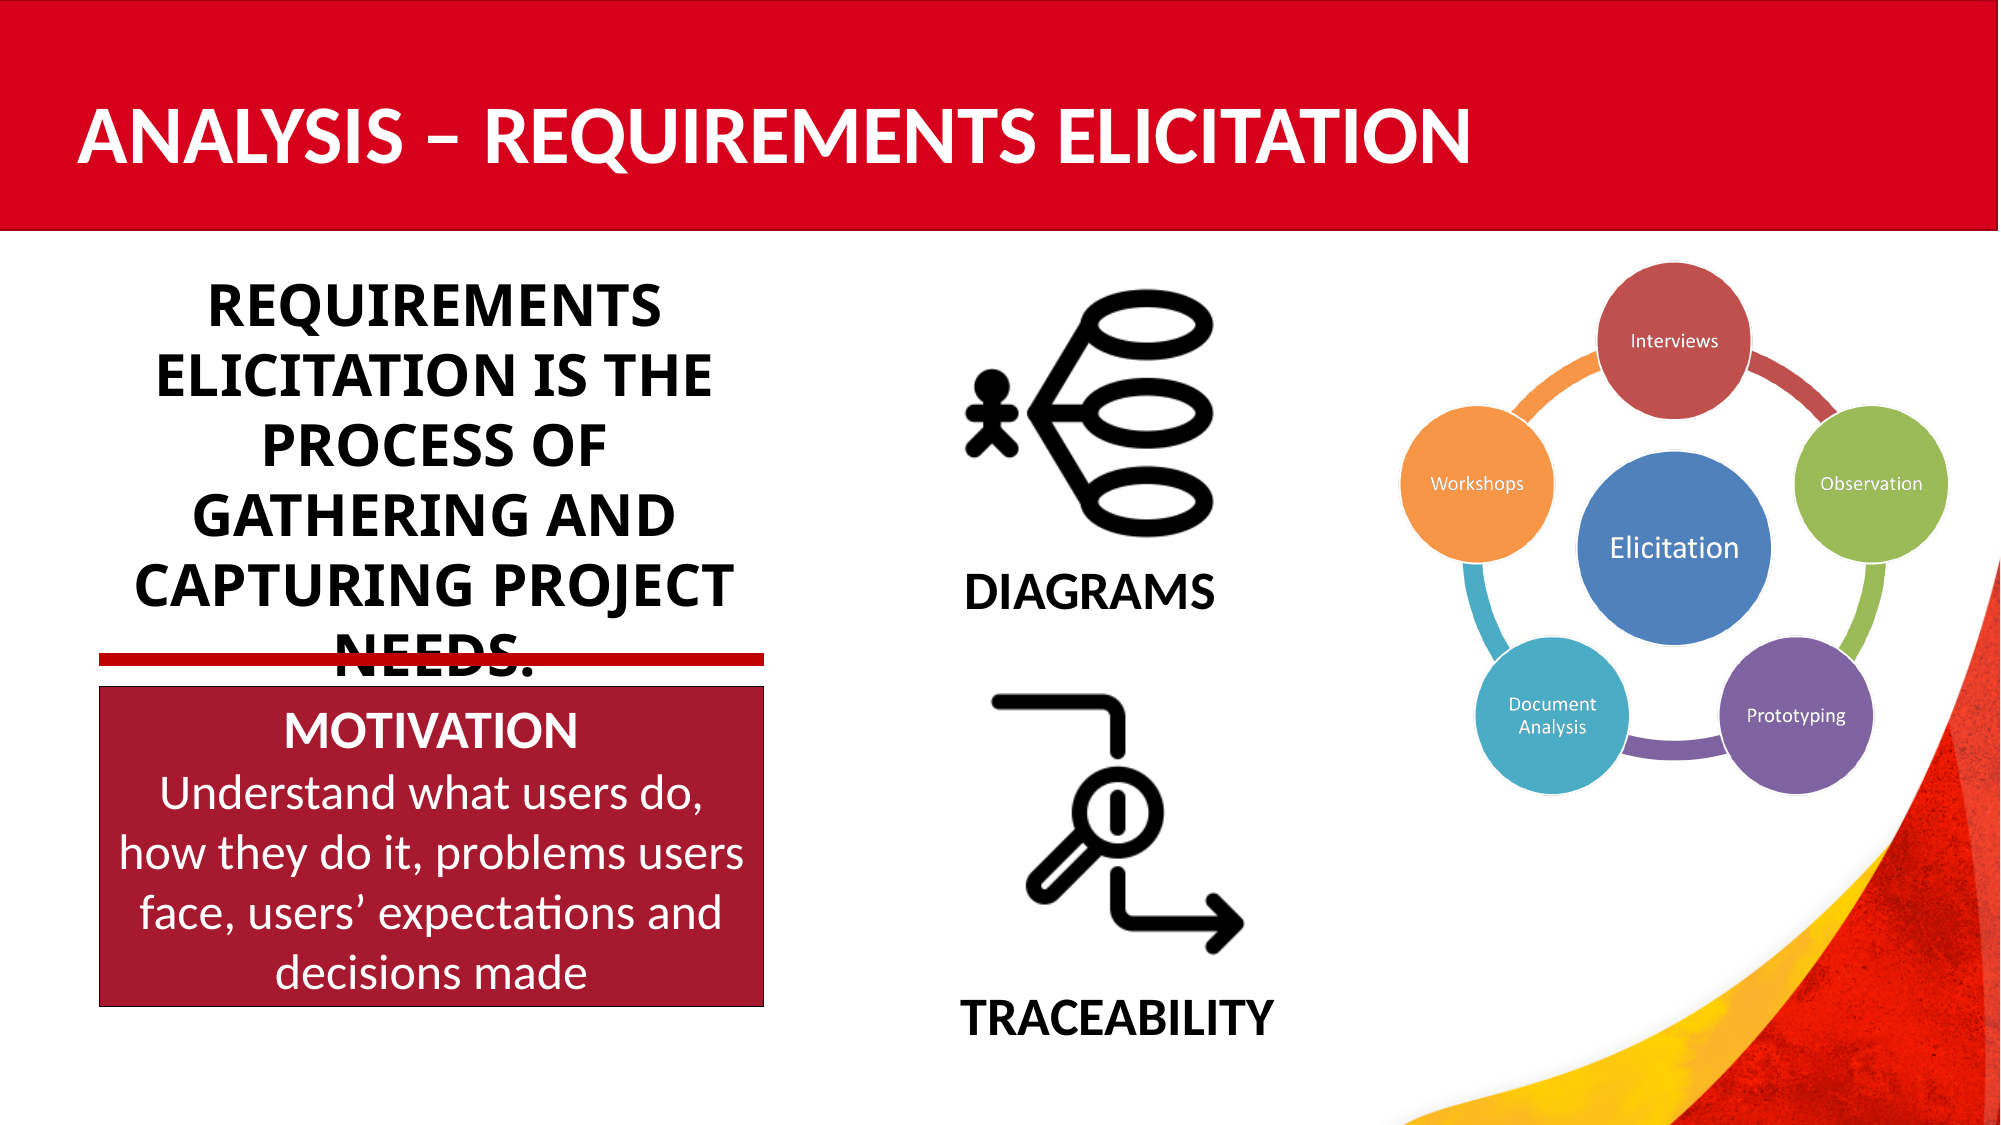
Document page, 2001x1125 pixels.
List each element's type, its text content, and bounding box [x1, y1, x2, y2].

text_box TRACEABILITY [894, 973, 1342, 1054]
text_box REQUIREMENTS ELICITATION IS THE PROCESS OF GATHERING AND CAPTURING PROJECT NEEDS. [99, 260, 770, 696]
text_box MOTIVATION Understand what users do, how they do it, problems users face, users’ expectations and decisions made [99, 686, 764, 1007]
text_box DIAGRAMS [867, 548, 1313, 628]
title ANALYSIS – REQUIREMENTS ELICITATION [63, 70, 1946, 210]
text_box [0, 0, 1998, 231]
picture [0, 0, 2001, 1125]
